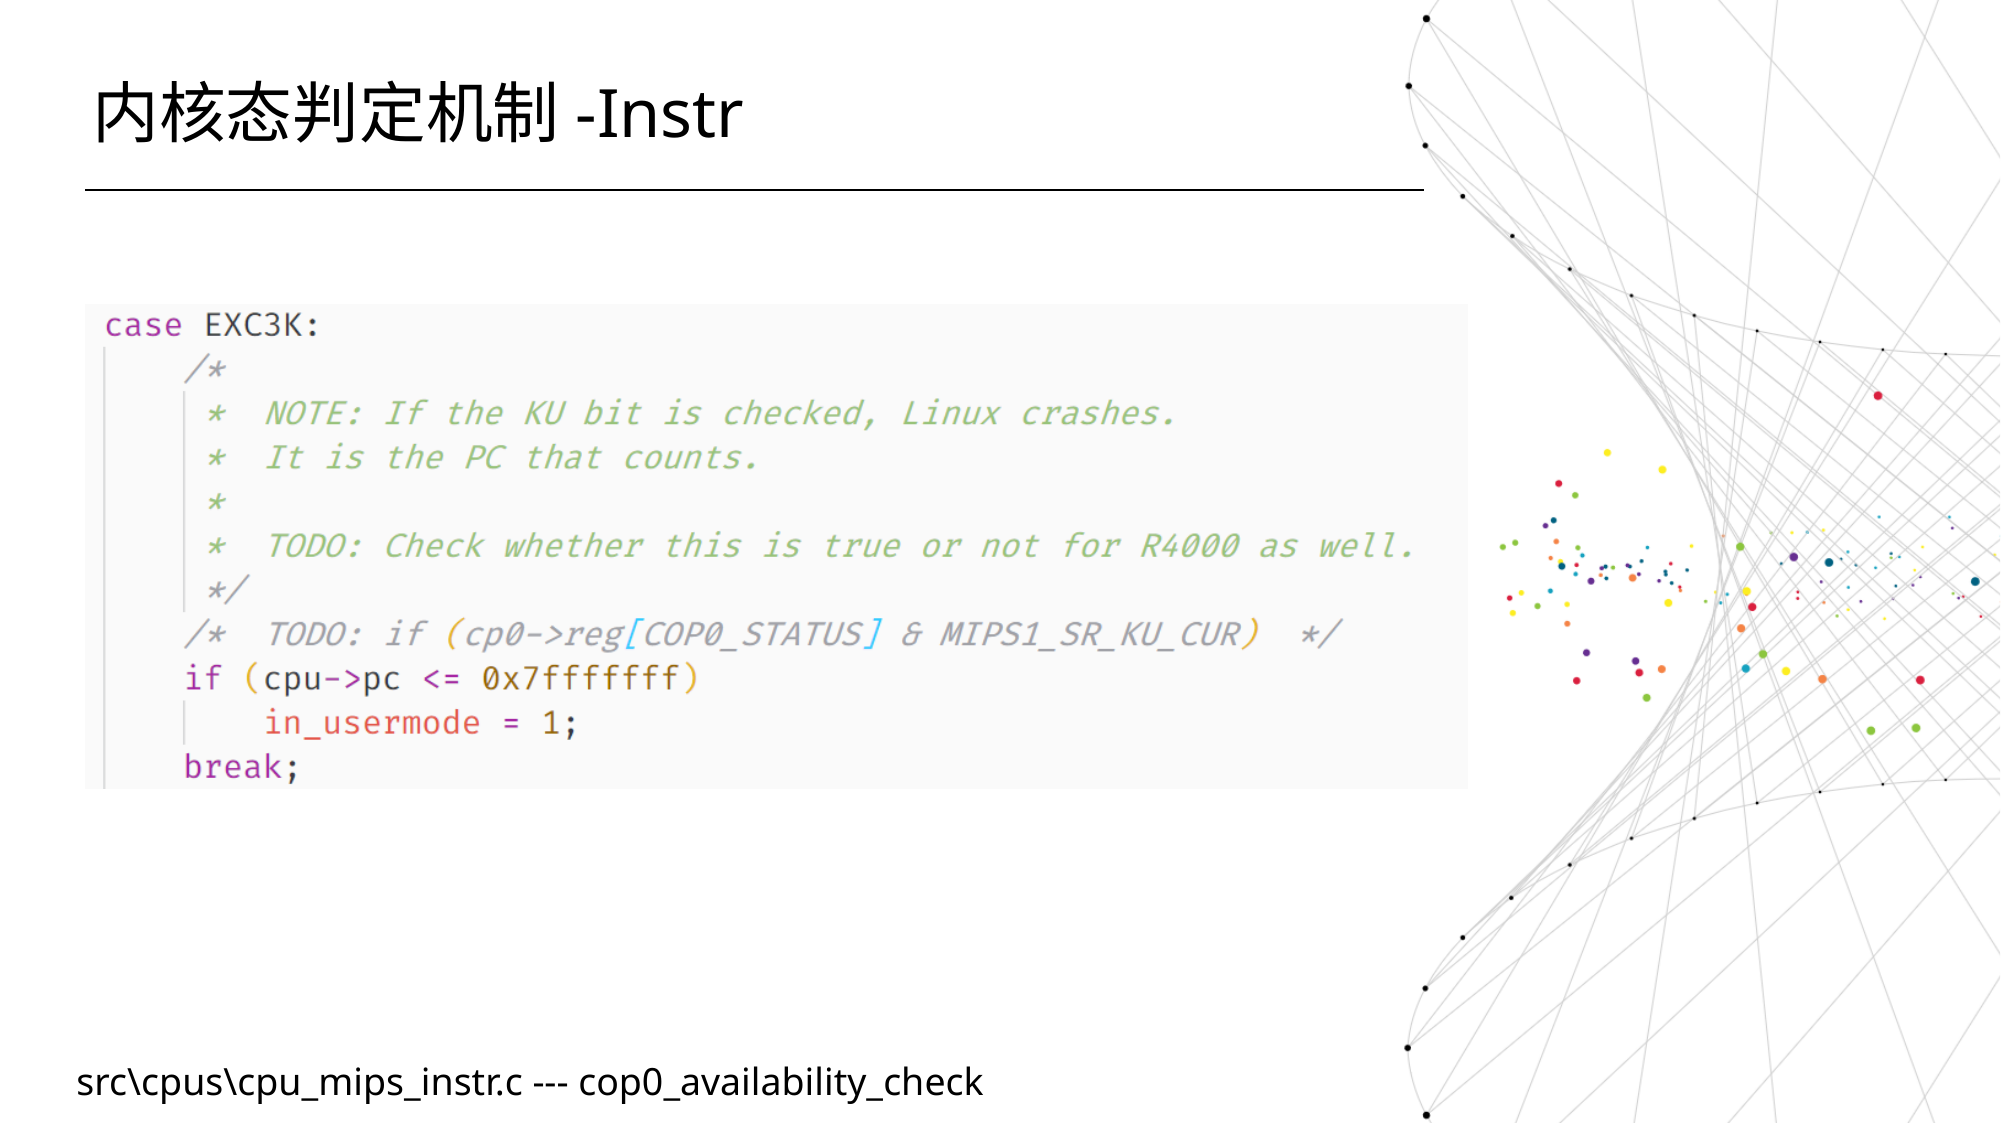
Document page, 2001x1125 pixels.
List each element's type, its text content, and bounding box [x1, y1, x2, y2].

text_box 内核态判定机制-Instr [85, 63, 874, 159]
picture [84, 0, 2001, 1123]
text_box src\cpus\cpu_mips_instr.c --- cop0_availability_check [68, 1050, 992, 1111]
